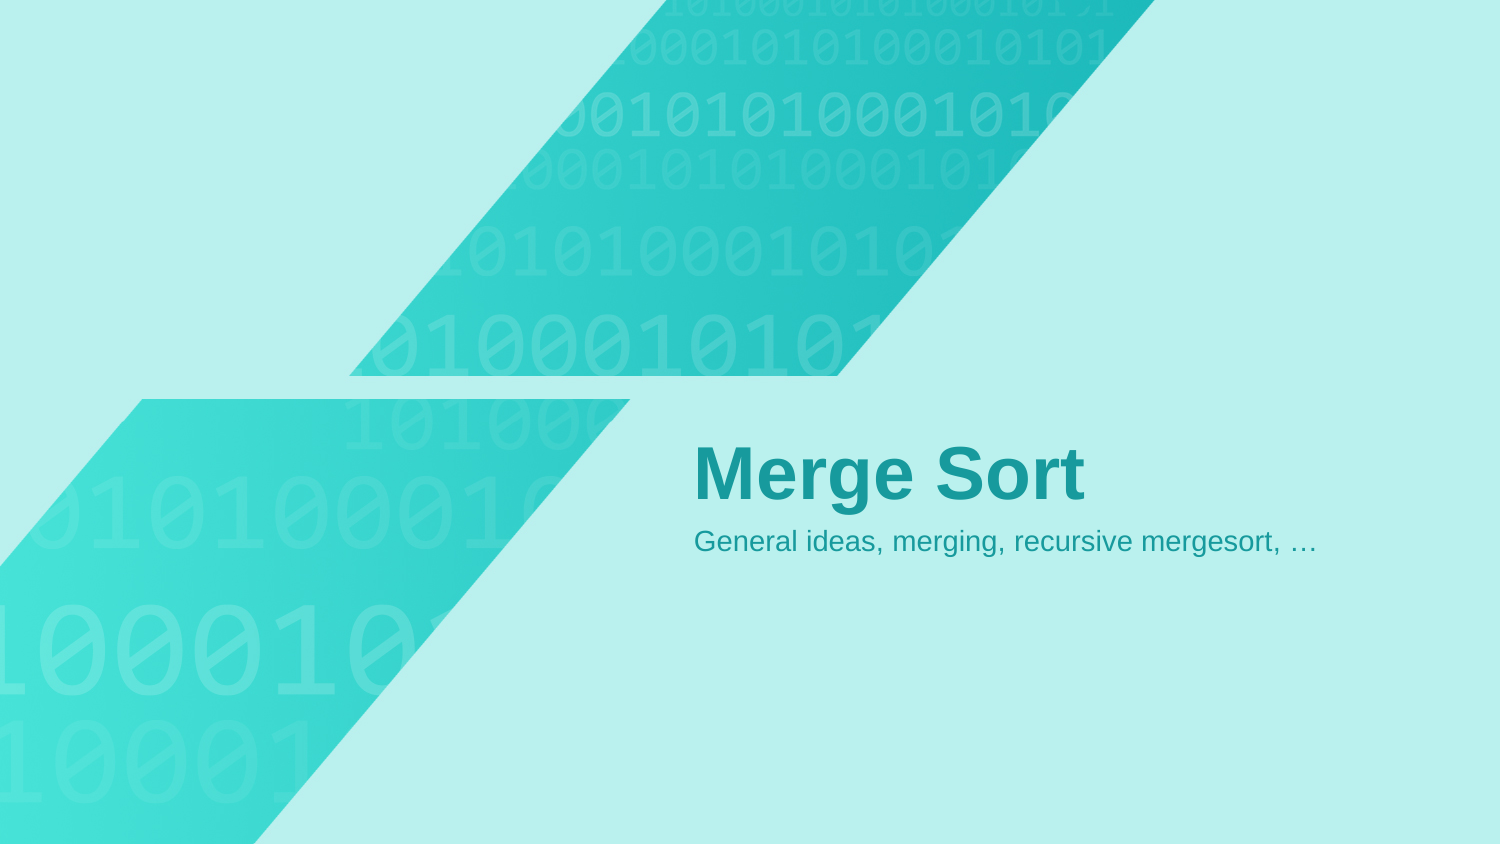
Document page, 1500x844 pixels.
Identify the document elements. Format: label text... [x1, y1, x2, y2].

picture [0, 0, 1500, 844]
list General ideas, merging, recursive mergesort, … [679, 516, 1500, 564]
list Merge Sort [679, 421, 1500, 516]
